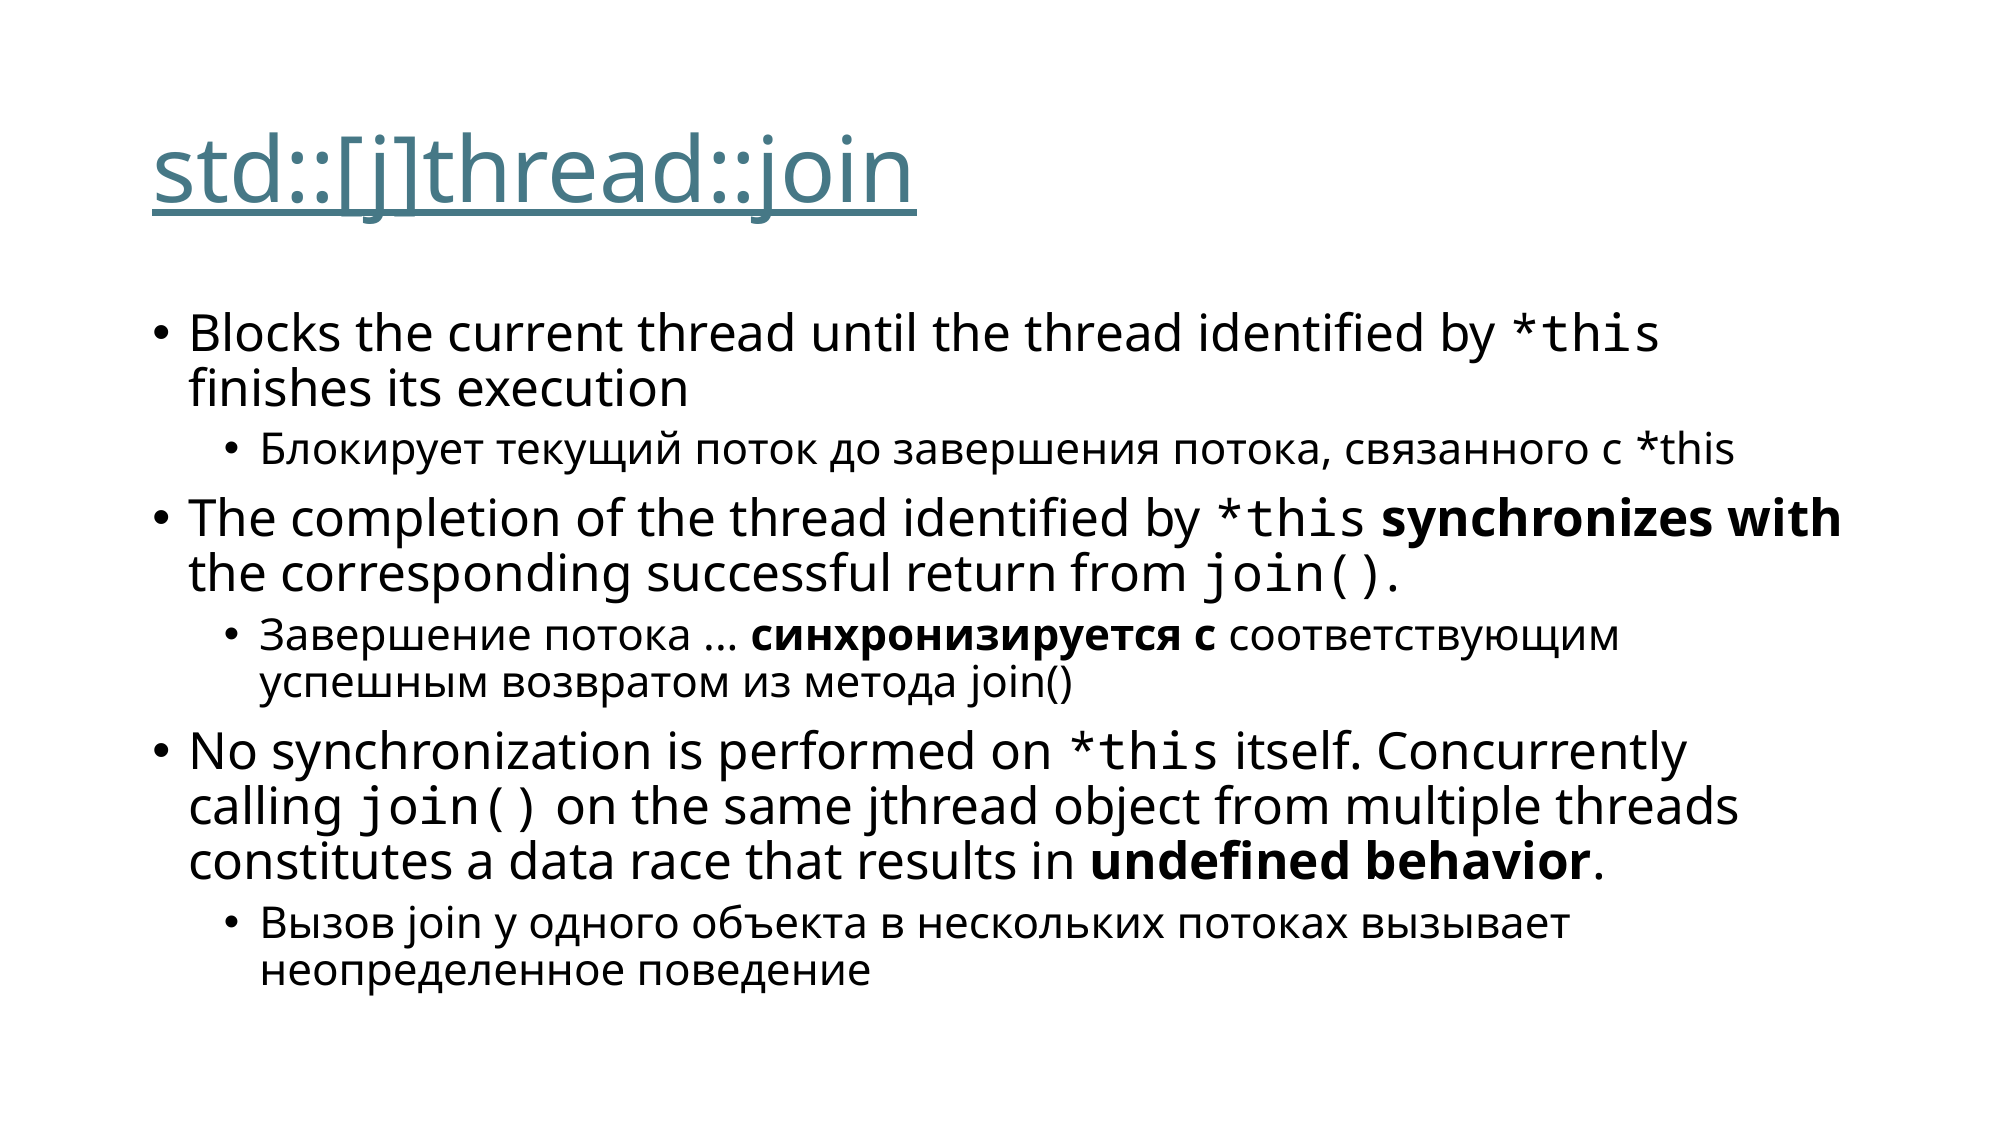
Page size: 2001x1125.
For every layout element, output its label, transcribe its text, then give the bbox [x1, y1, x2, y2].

title std::[j]thread::join [137, 59, 1863, 278]
list Blocks the current thread until the thread identified by *this finishes its execution Блокирует текущий поток до завершения потока, связанного с *this The completion of the thread identified by *this synchronizes with the corresponding successful return from join(). Завершение потока ... синхронизируется с соответствующим успешным возвратом из метода join() No synchronization is performed on *this itself. Concurrently calling join() on the same jthread object from multiple threads constitutes a data race that results in undefined behavior. Вызов join у одного объекта в нескольких потоках вызывает неопределенное поведение [137, 299, 1863, 1014]
